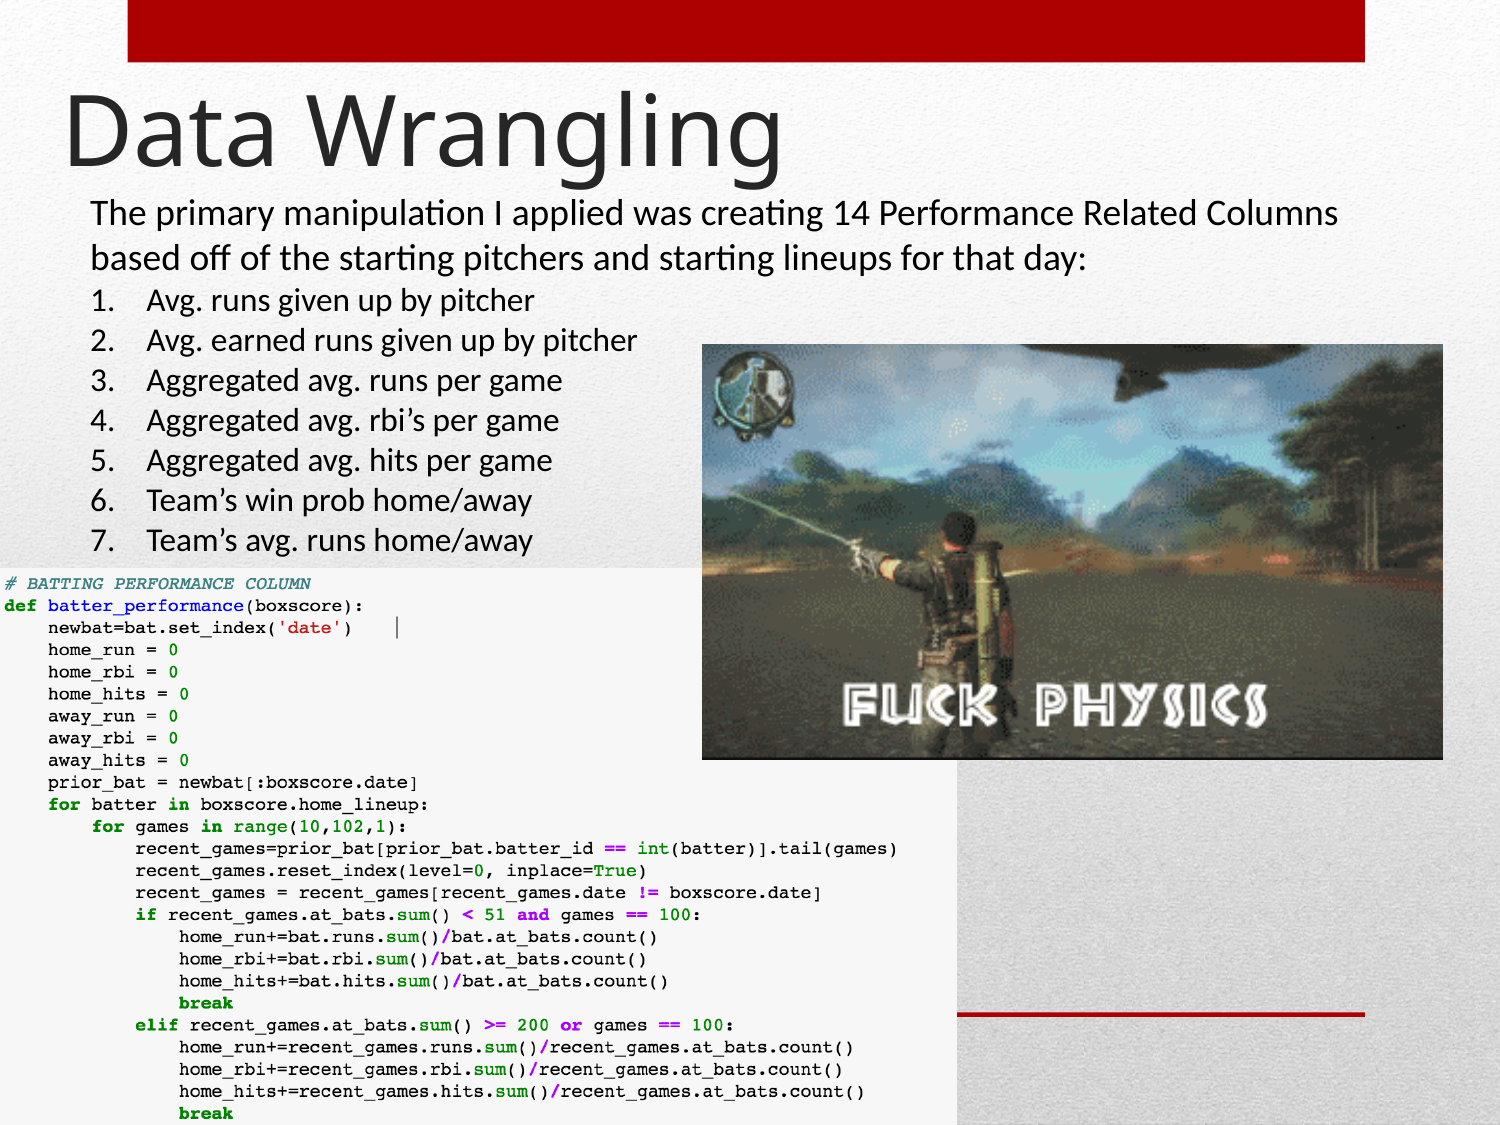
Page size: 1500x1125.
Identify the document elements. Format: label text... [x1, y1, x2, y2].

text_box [700, 342, 1444, 761]
text_box The primary manipulation I applied was creating 14 Performance Related Columns based off of the starting pitchers and starting lineups for that day: Avg. runs given up by pitcher Avg. earned runs given up by pitcher Aggregated avg. runs per game Aggregated avg. rbi’s per game Aggregated avg. hits per game Team’s win prob home/away Team’s avg. runs home/away [75, 180, 1356, 565]
picture [0, 567, 958, 1125]
title Data Wrangling [46, 59, 1159, 194]
